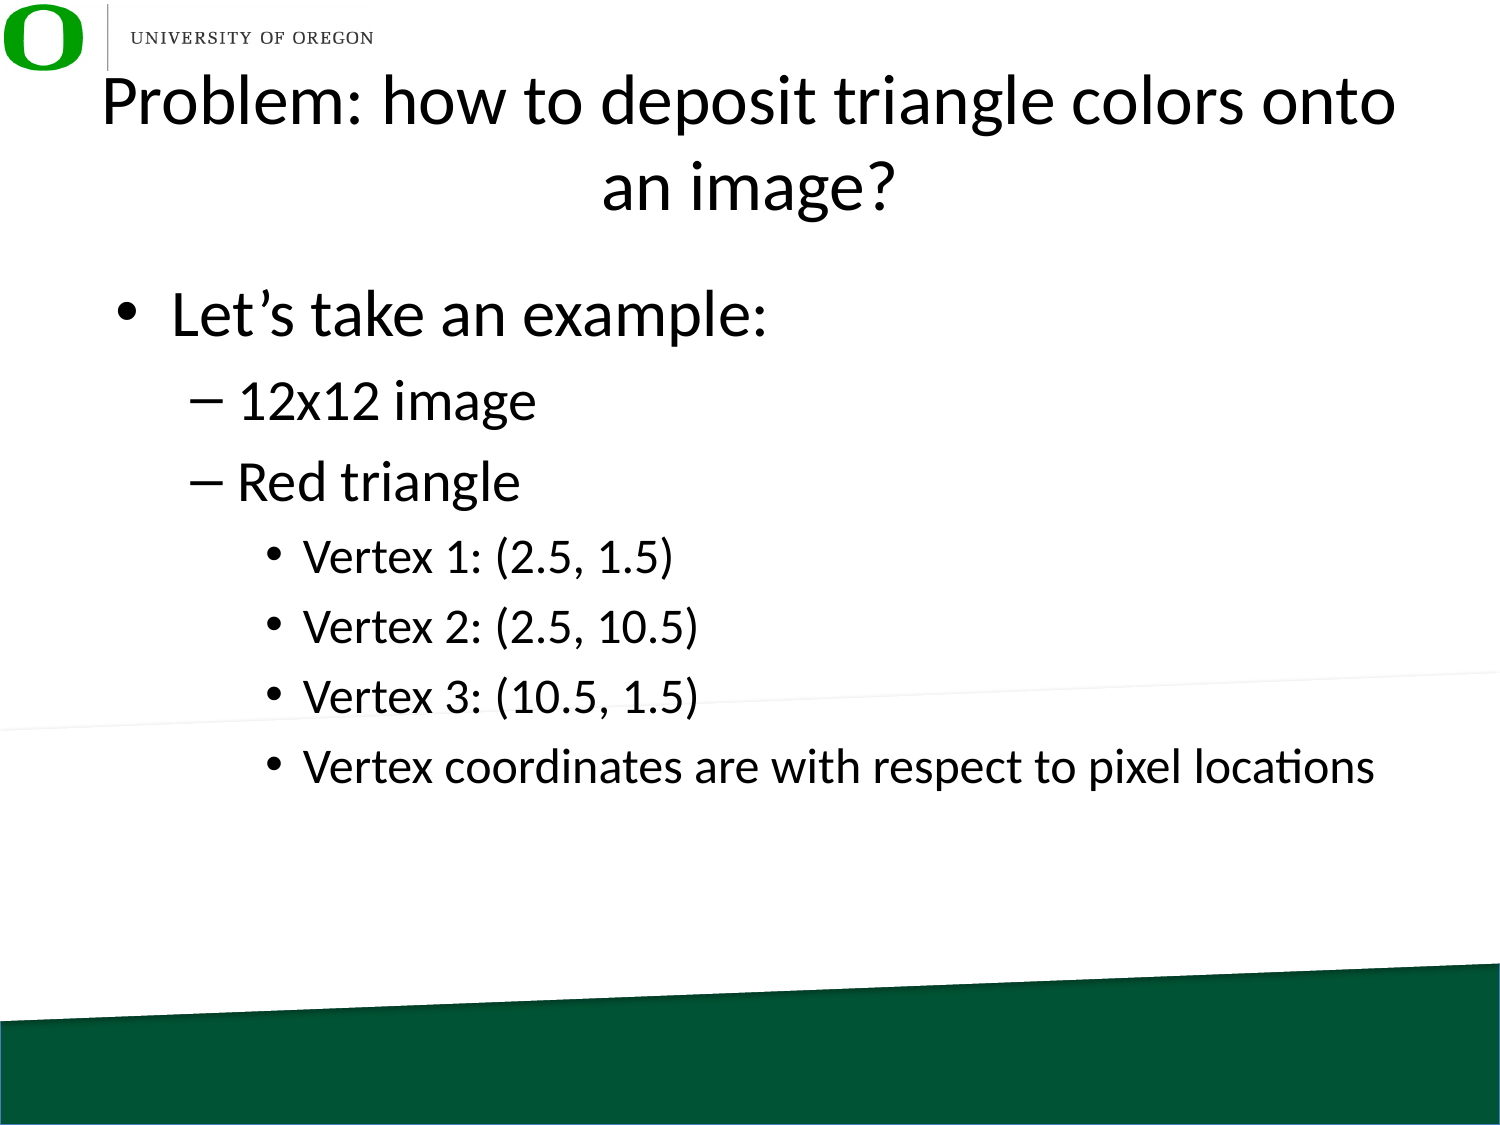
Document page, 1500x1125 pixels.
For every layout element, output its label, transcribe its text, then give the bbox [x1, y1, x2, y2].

list Let’s take an example: 12x12 image Red triangle Vertex 1: (2.5, 1.5) Vertex 2: (2.5, 10.5) Vertex 3: (10.5, 1.5) Vertex coordinates are with respect to pixel locations [100, 262, 1438, 1000]
title Problem: how to deposit triangle colors onto an image? [75, 45, 1425, 233]
picture [4, 4, 373, 71]
